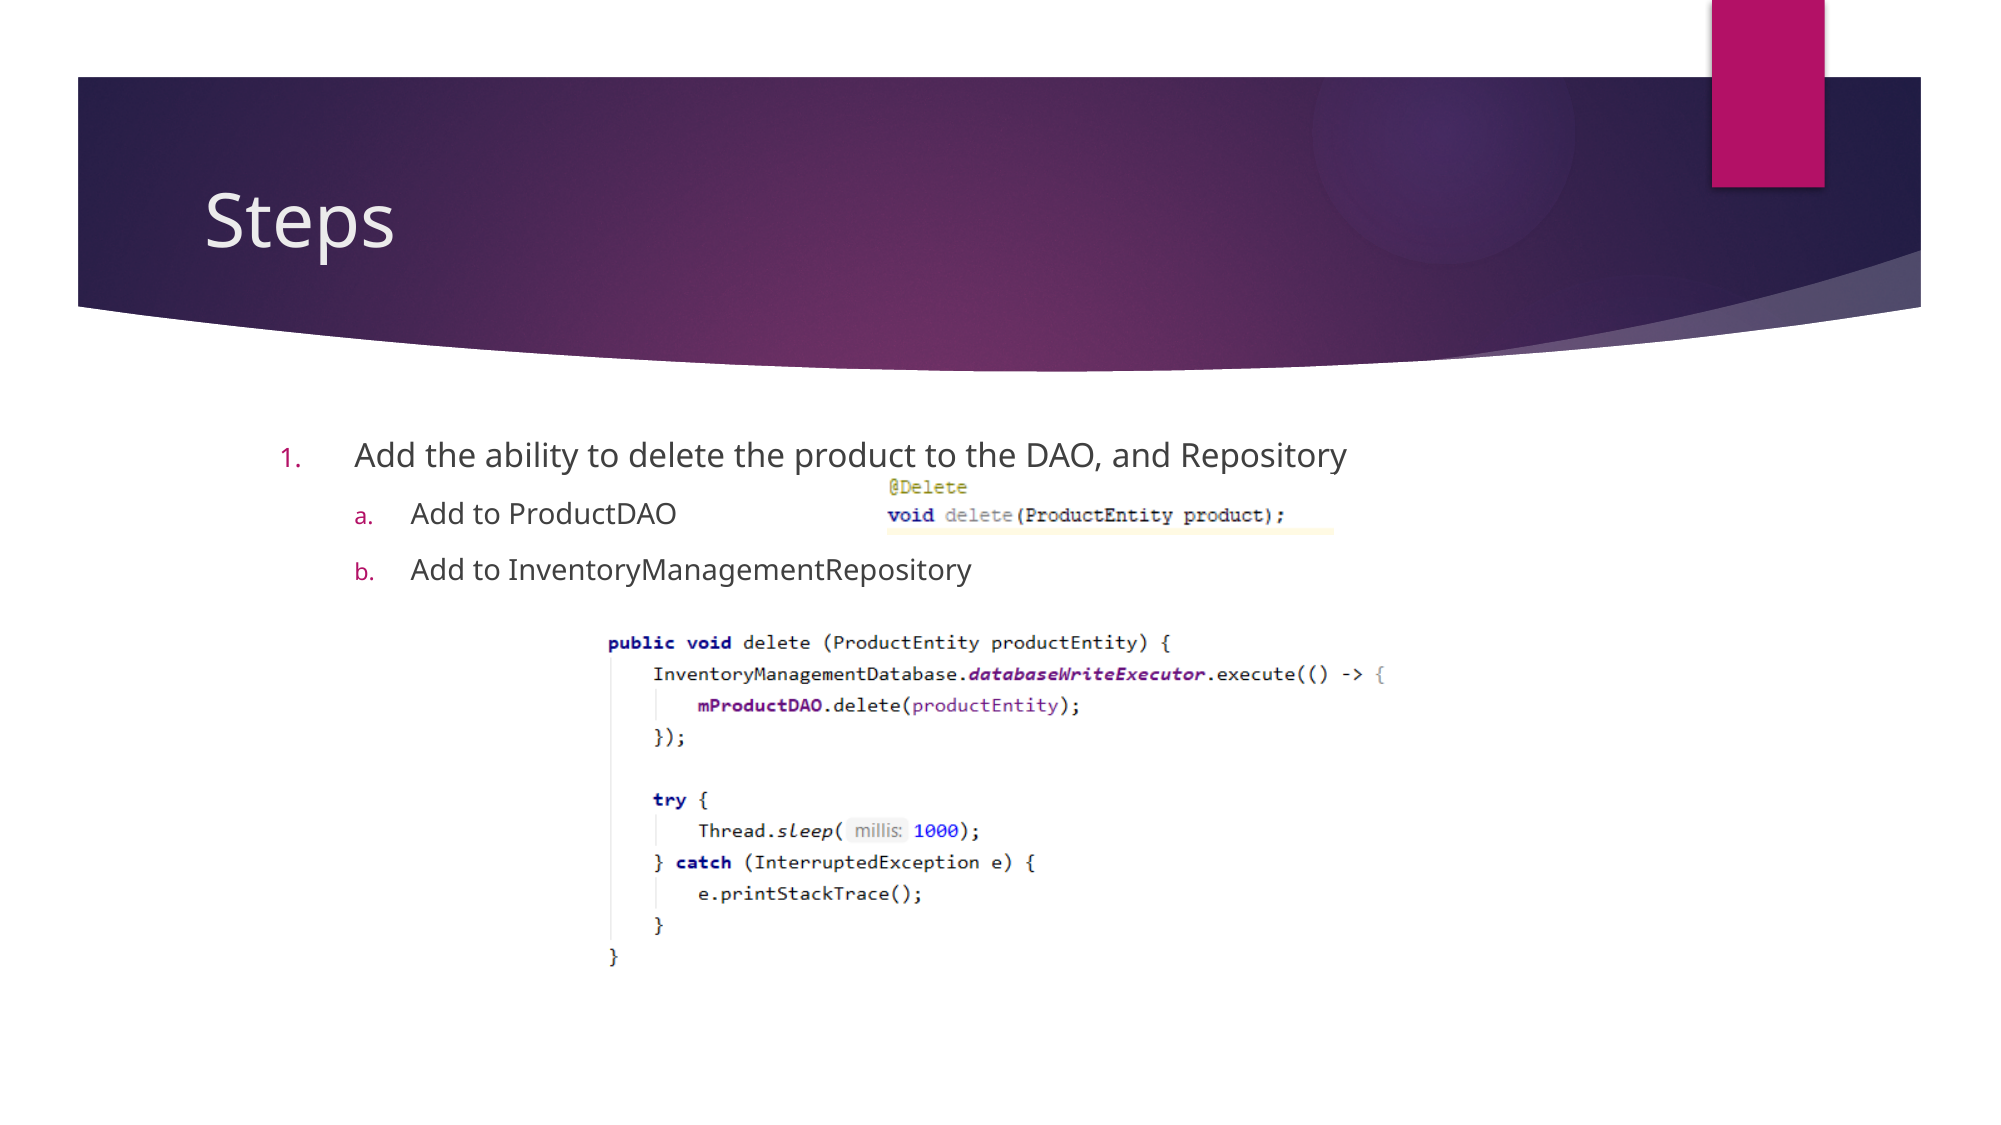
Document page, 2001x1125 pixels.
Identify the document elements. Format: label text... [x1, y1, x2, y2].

list Add the ability to delete the product to the DAO, and Repository Add to ProductDAO Add to InventoryManagementRepository [189, 427, 1638, 988]
picture [887, 474, 1334, 535]
title Steps [189, 159, 1627, 276]
picture [574, 620, 1426, 984]
